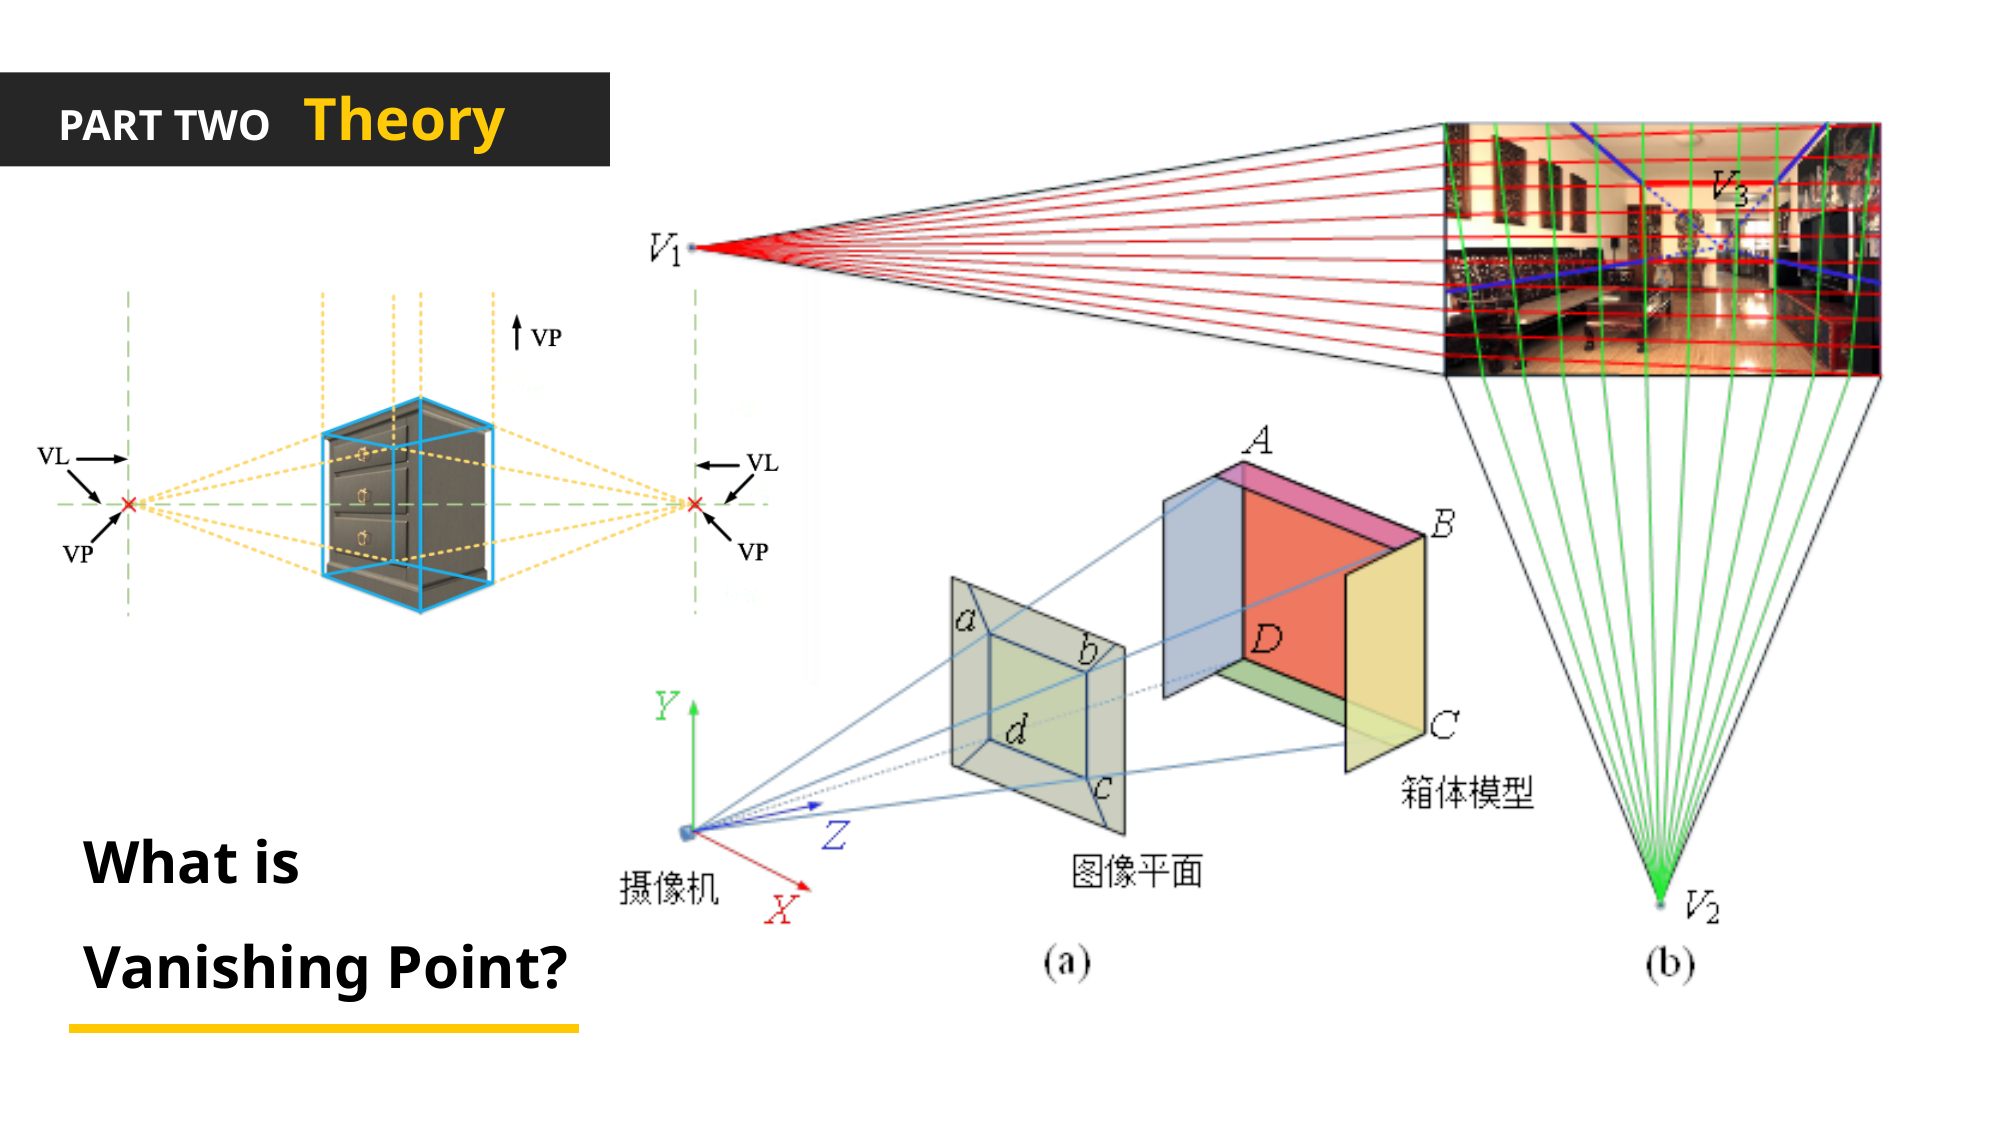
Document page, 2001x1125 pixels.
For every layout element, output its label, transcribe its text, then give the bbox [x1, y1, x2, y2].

text_box PART TWO Theory [0, 74, 689, 169]
text_box What is Vanishing Point? [68, 782, 613, 1008]
picture [0, 121, 1892, 995]
text_box [0, 70, 612, 74]
